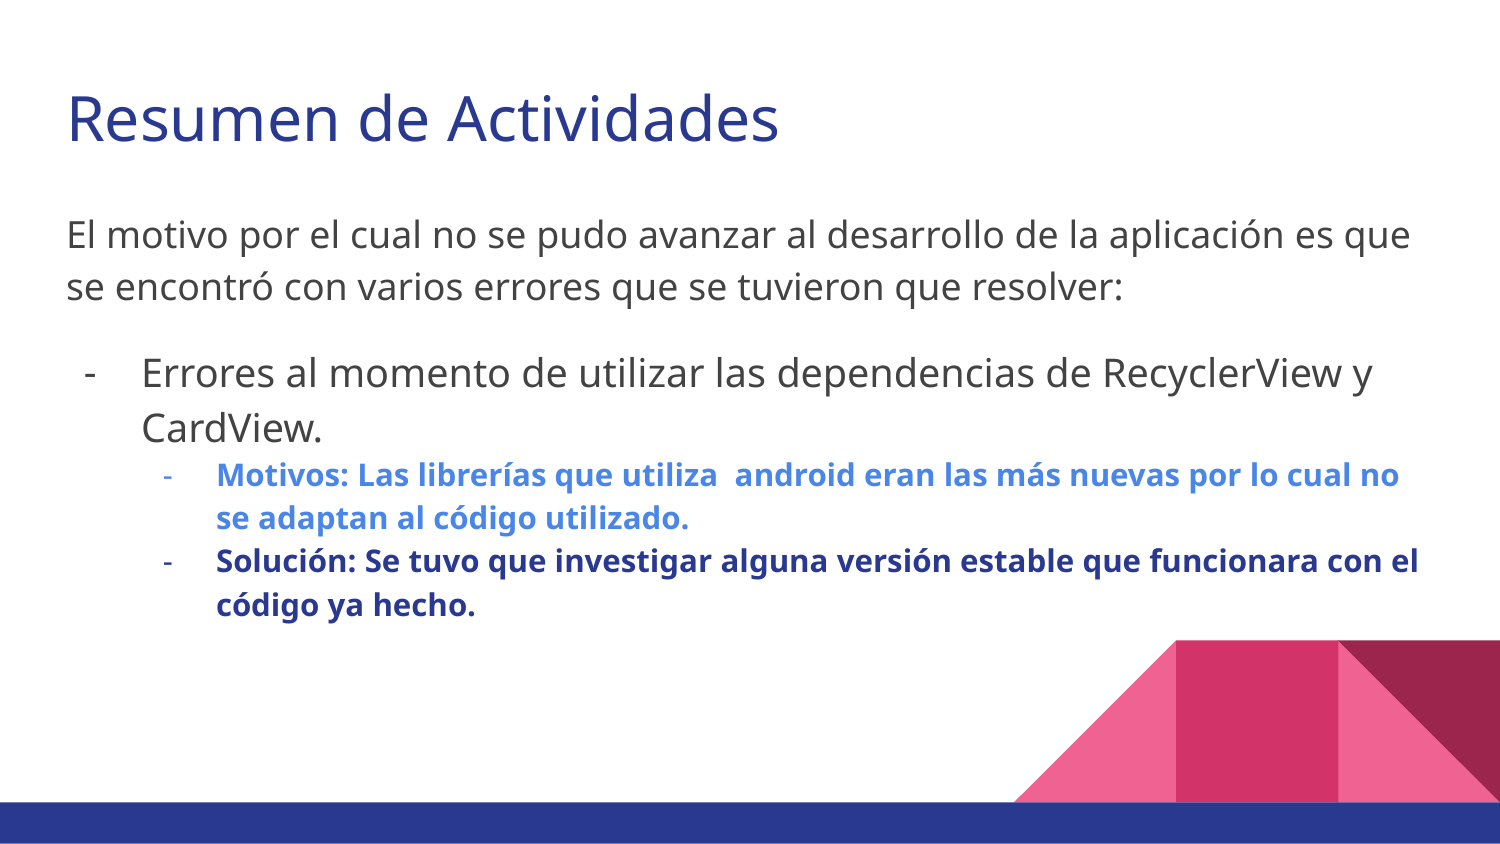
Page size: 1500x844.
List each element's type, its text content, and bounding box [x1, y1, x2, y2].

title Resumen de Actividades [51, 64, 1449, 167]
list El motivo por el cual no se pudo avanzar al desarrollo de la aplicación es que se encontró con varios errores que se tuvieron que resolver: Errores al momento de utilizar las dependencias de RecyclerView y CardView. Motivos: Las librerías que utiliza android eran las más nuevas por lo cual no se adaptan al código utilizado. Solución: Se tuvo que investigar alguna versión estable que funcionara con el código ya hecho. [51, 189, 1449, 750]
